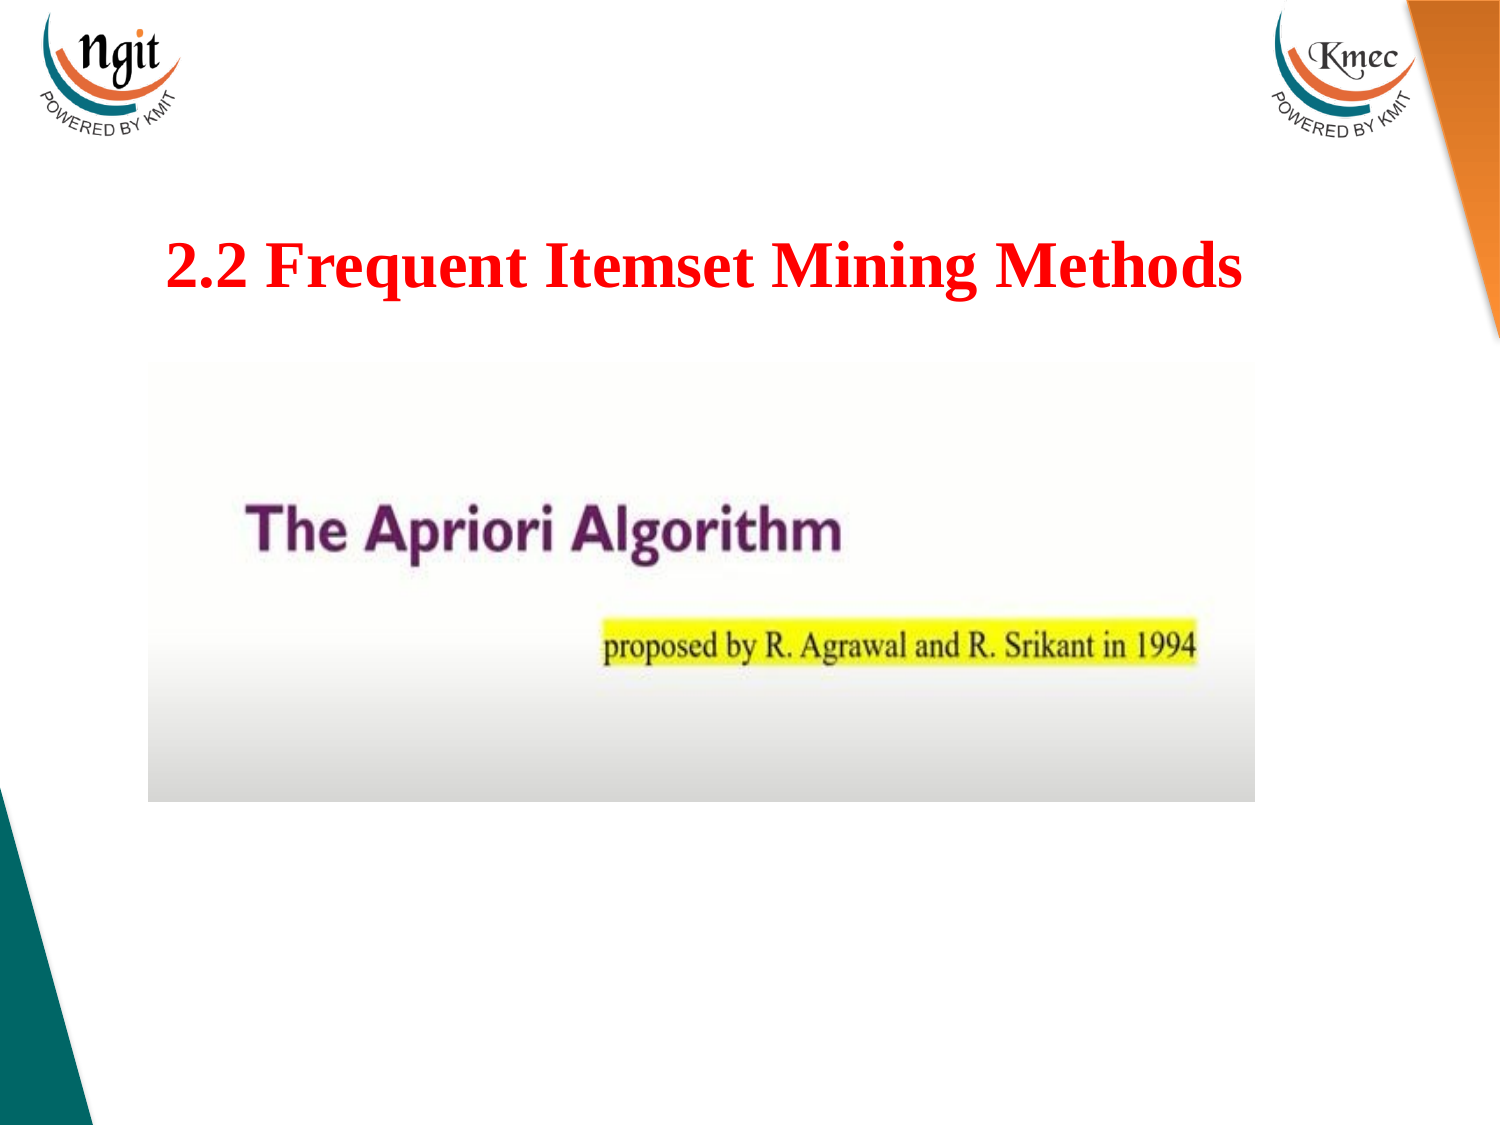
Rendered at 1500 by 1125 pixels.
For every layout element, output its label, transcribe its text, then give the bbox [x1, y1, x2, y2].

title 2.2 Frequent Itemset Mining Methods [112, 219, 1296, 409]
picture [148, 362, 1255, 802]
picture [0, 0, 254, 175]
picture [1175, 0, 1500, 187]
